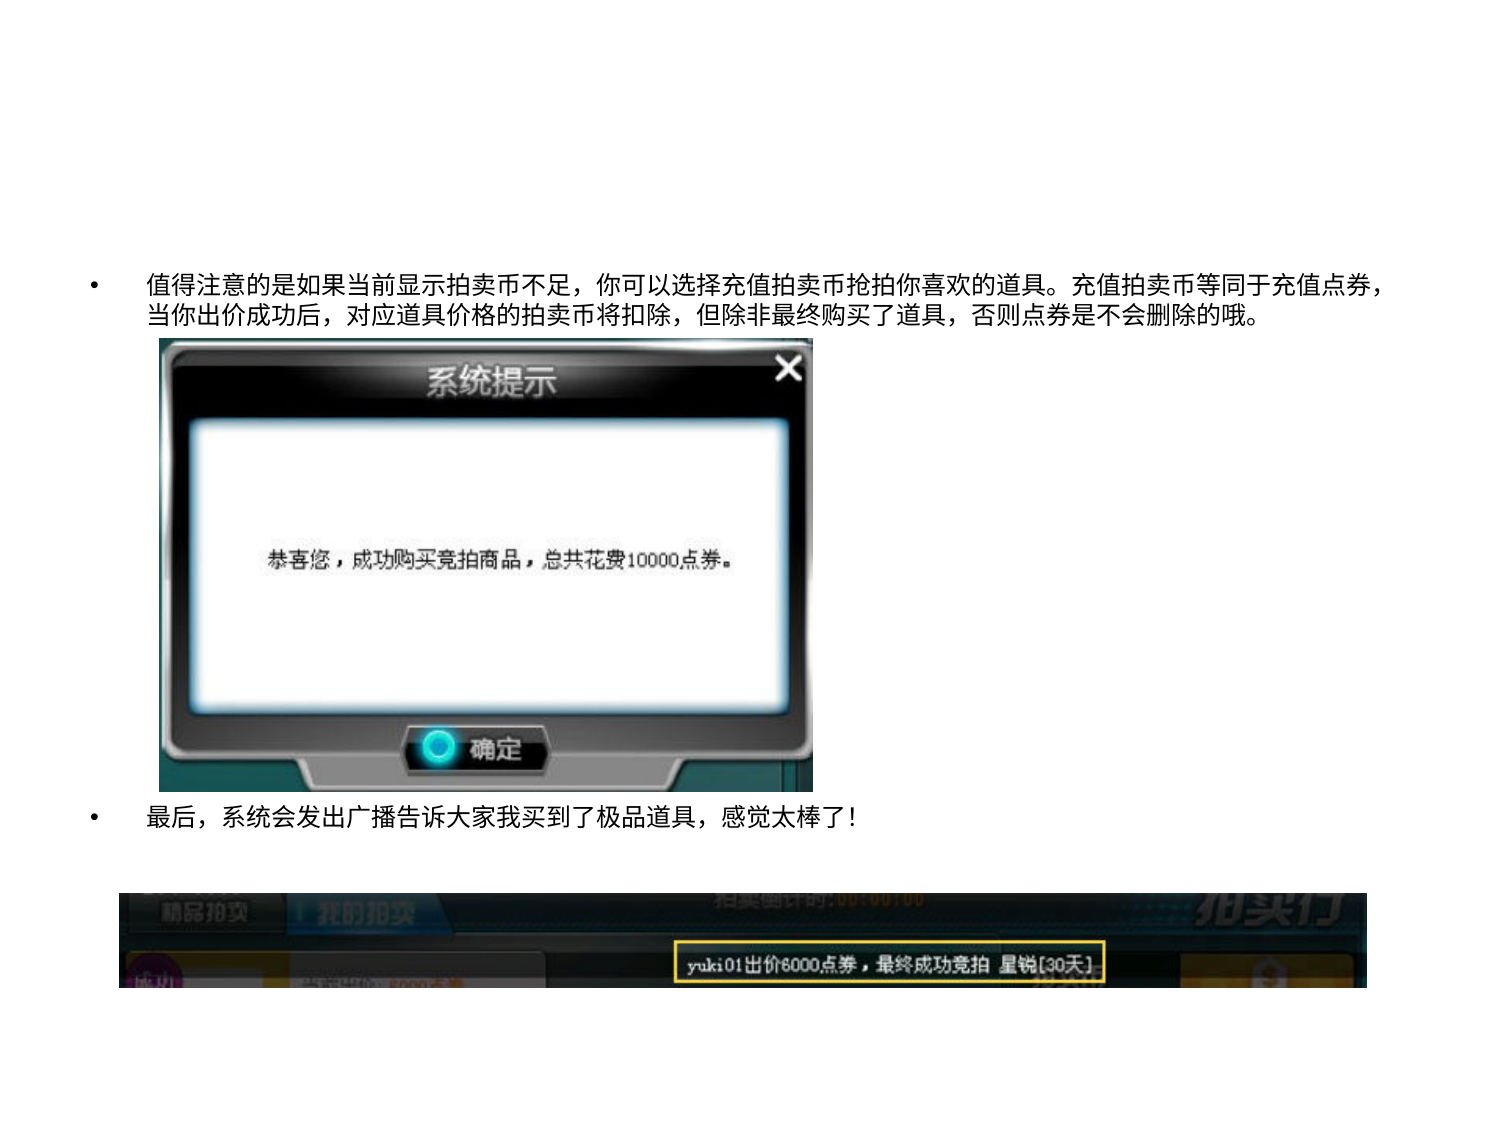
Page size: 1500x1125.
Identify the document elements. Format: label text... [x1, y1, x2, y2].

picture [159, 338, 814, 792]
picture [119, 893, 1367, 988]
list 值得注意的是如果当前显示拍卖币不足，你可以选择充值拍卖币抢拍你喜欢的道具。充值拍卖币等同于充值点券，当你出价成功后，对应道具价格的拍卖币将扣除，但除非最终购买了道具，否则点券是不会删除的哦。 最后，系统会发出广播告诉大家我买到了极品道具，感觉太棒了！ [75, 262, 1425, 1005]
